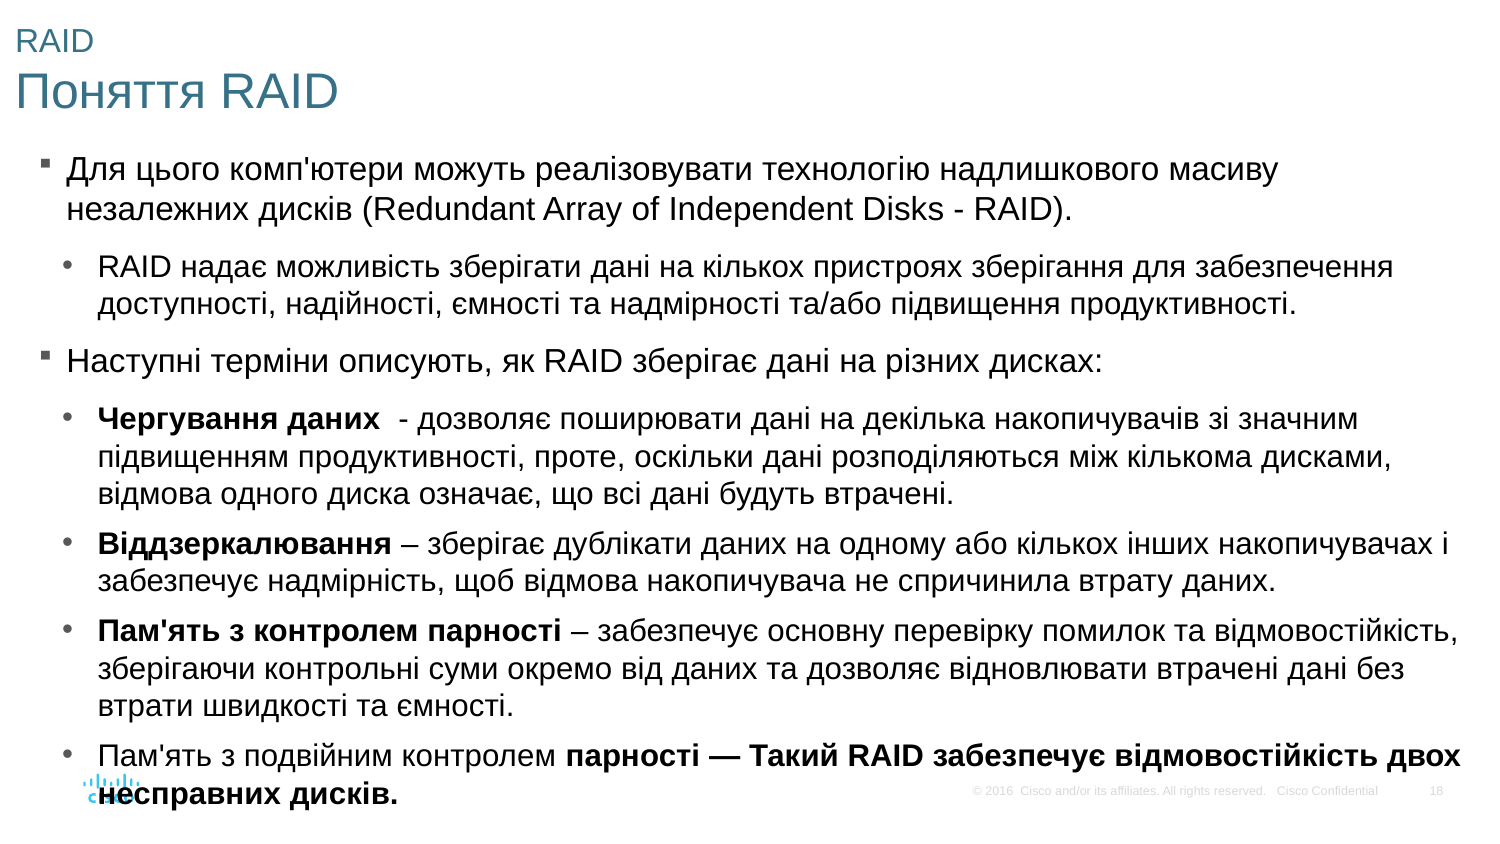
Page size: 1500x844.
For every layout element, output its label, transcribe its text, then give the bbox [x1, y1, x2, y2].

title RAID Поняття RAID [0, 6, 1500, 131]
list Для цього комп'ютери можуть реалізовувати технологію надлишкового масиву незалежних дисків (Redundant Array of Independent Disks - RAID). RAID надає можливість зберігати дані на кількох пристроях зберігання для забезпечення доступності, надійності, ємності та надмірності та/або підвищення продуктивності. Наступні терміни описують, як RAID зберігає дані на різних дисках: Чергування даних - дозволяє поширювати дані на декілька накопичувачів зі значним підвищенням продуктивності, проте, оскільки дані розподіляються між кількома дисками, відмова одного диска означає, що всі дані будуть втрачені. Віддзеркалювання – зберігає дублікати даних на одному або кількох інших накопичувачах і забезпечує надмірність, щоб відмова накопичувача не спричинила втрату даних. Пам'ять з контролем парності – забезпечує основну перевірку помилок та відмовостійкість, зберігаючи контрольні суми окремо від даних та дозволяє відновлювати втрачені дані без втрати швидкості та ємності. Пам'ять з подвійним контролем парності — Такий RAID забезпечує відмовостійкість двох несправних дисків. [23, 139, 1500, 704]
